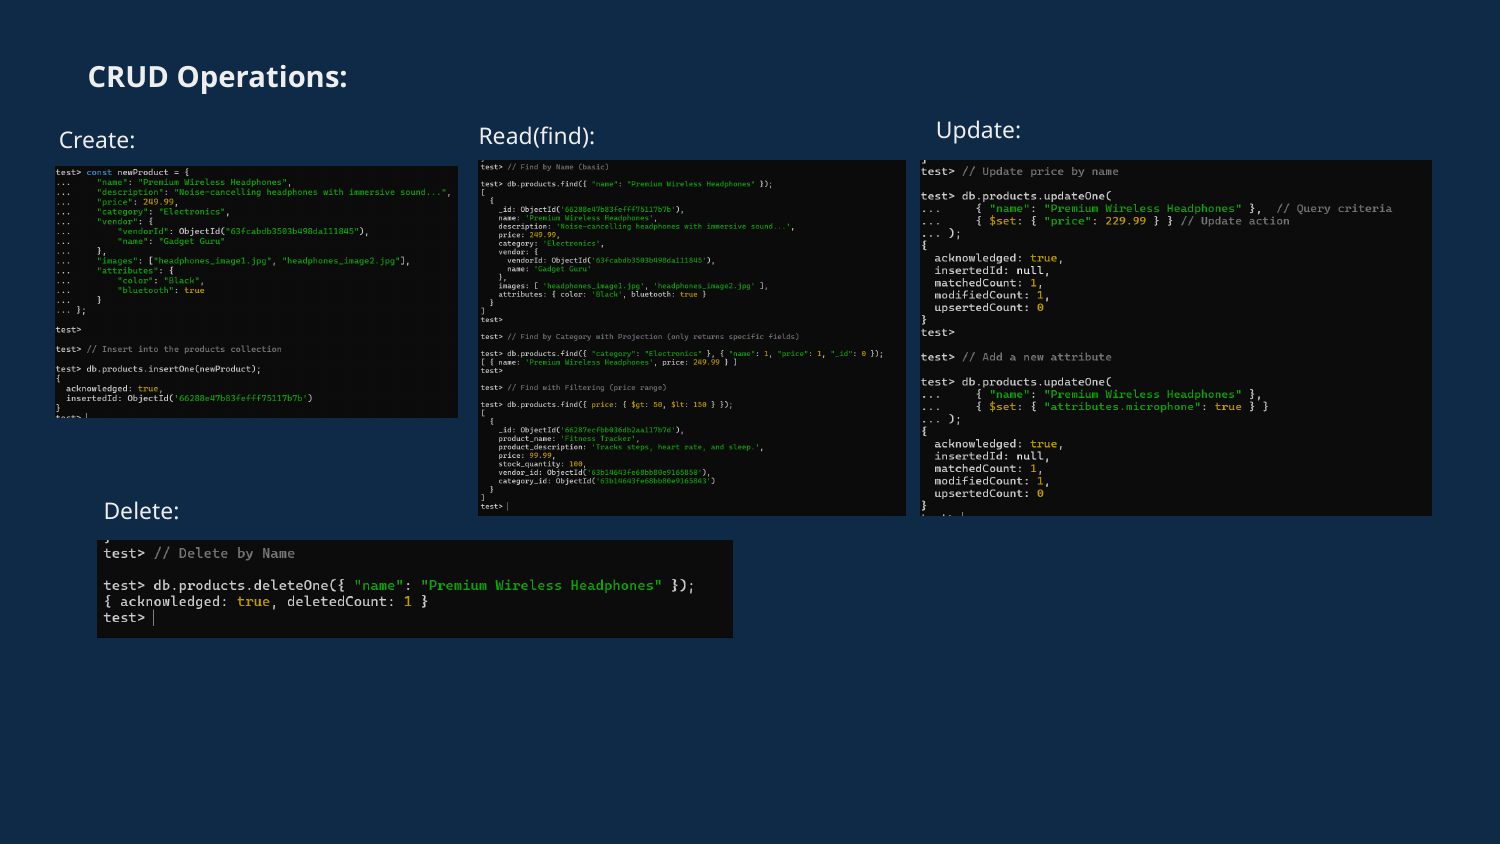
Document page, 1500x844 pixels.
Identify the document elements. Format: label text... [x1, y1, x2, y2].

picture [97, 540, 825, 653]
picture [477, 159, 906, 516]
text_box Read(find): [463, 107, 695, 163]
text_box CRUD Operations: [72, 35, 565, 111]
picture [55, 166, 458, 418]
picture [920, 159, 1432, 516]
text_box Create: [43, 111, 227, 141]
text_box Delete: [88, 482, 581, 538]
text_box Update: [920, 102, 1413, 158]
